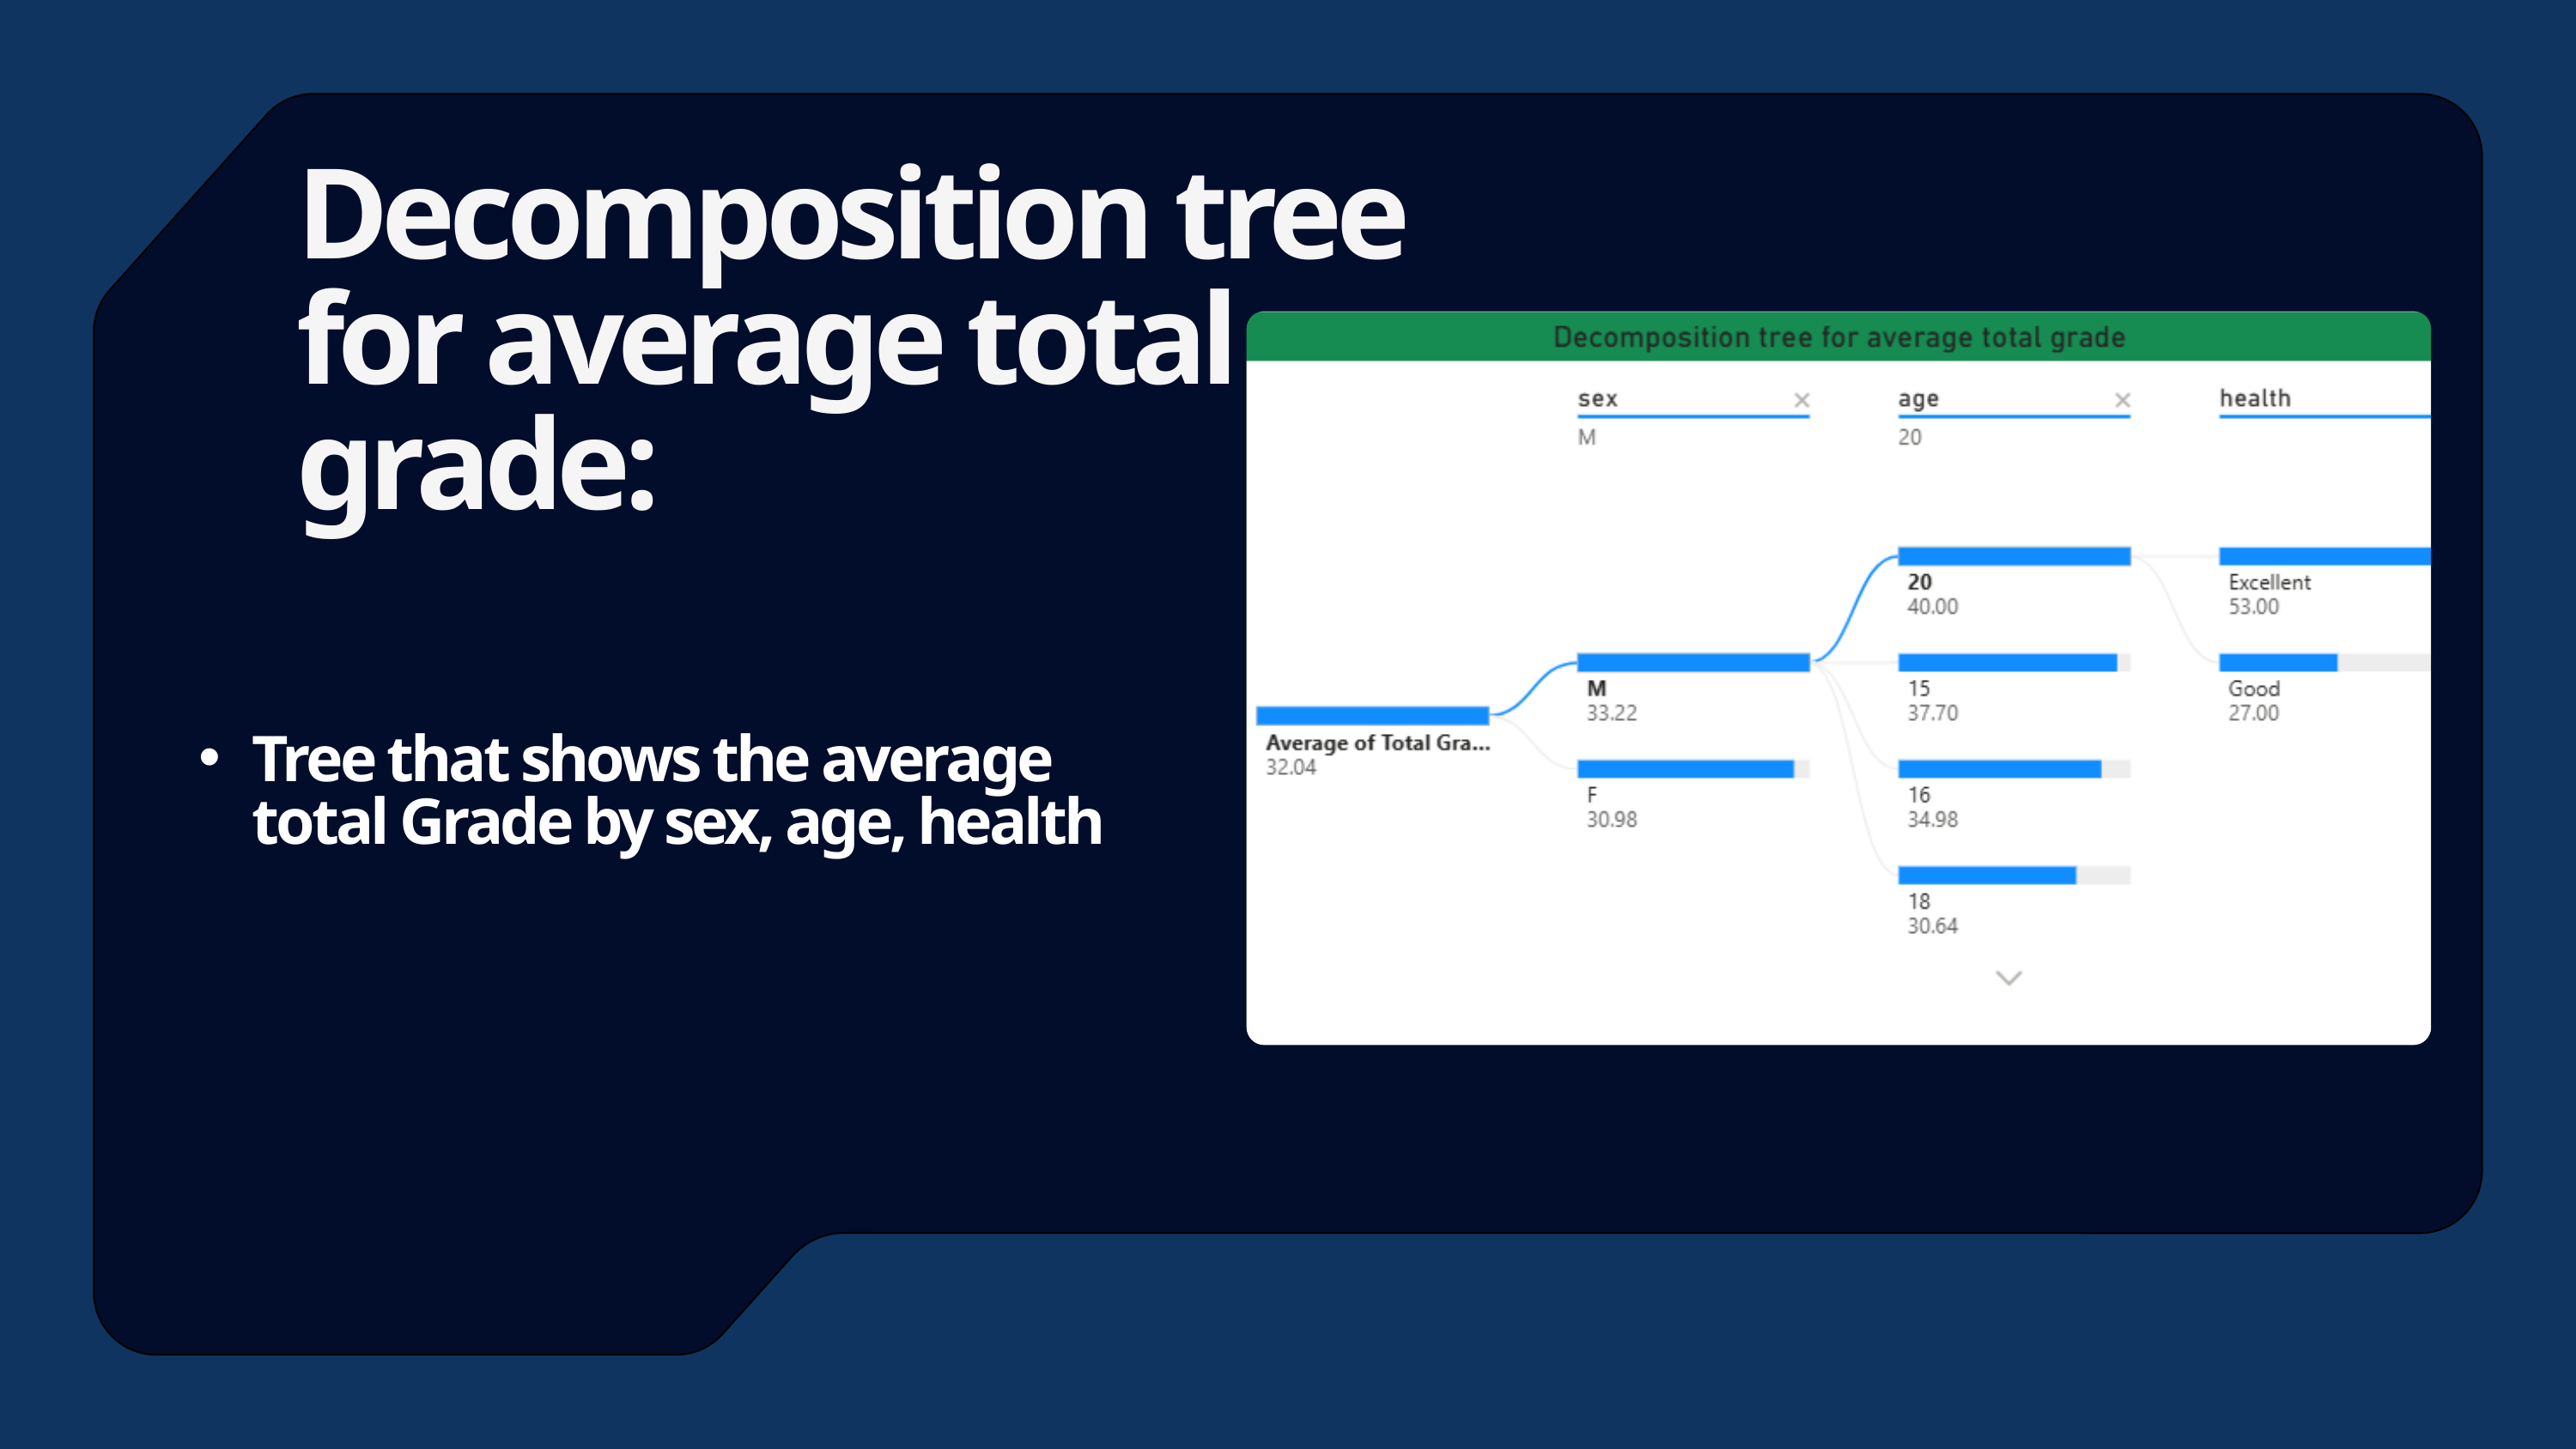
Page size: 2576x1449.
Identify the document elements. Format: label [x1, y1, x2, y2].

text_box [296, 144, 1519, 733]
text_box [1246, 311, 2432, 1046]
text_box [94, 94, 2482, 1355]
